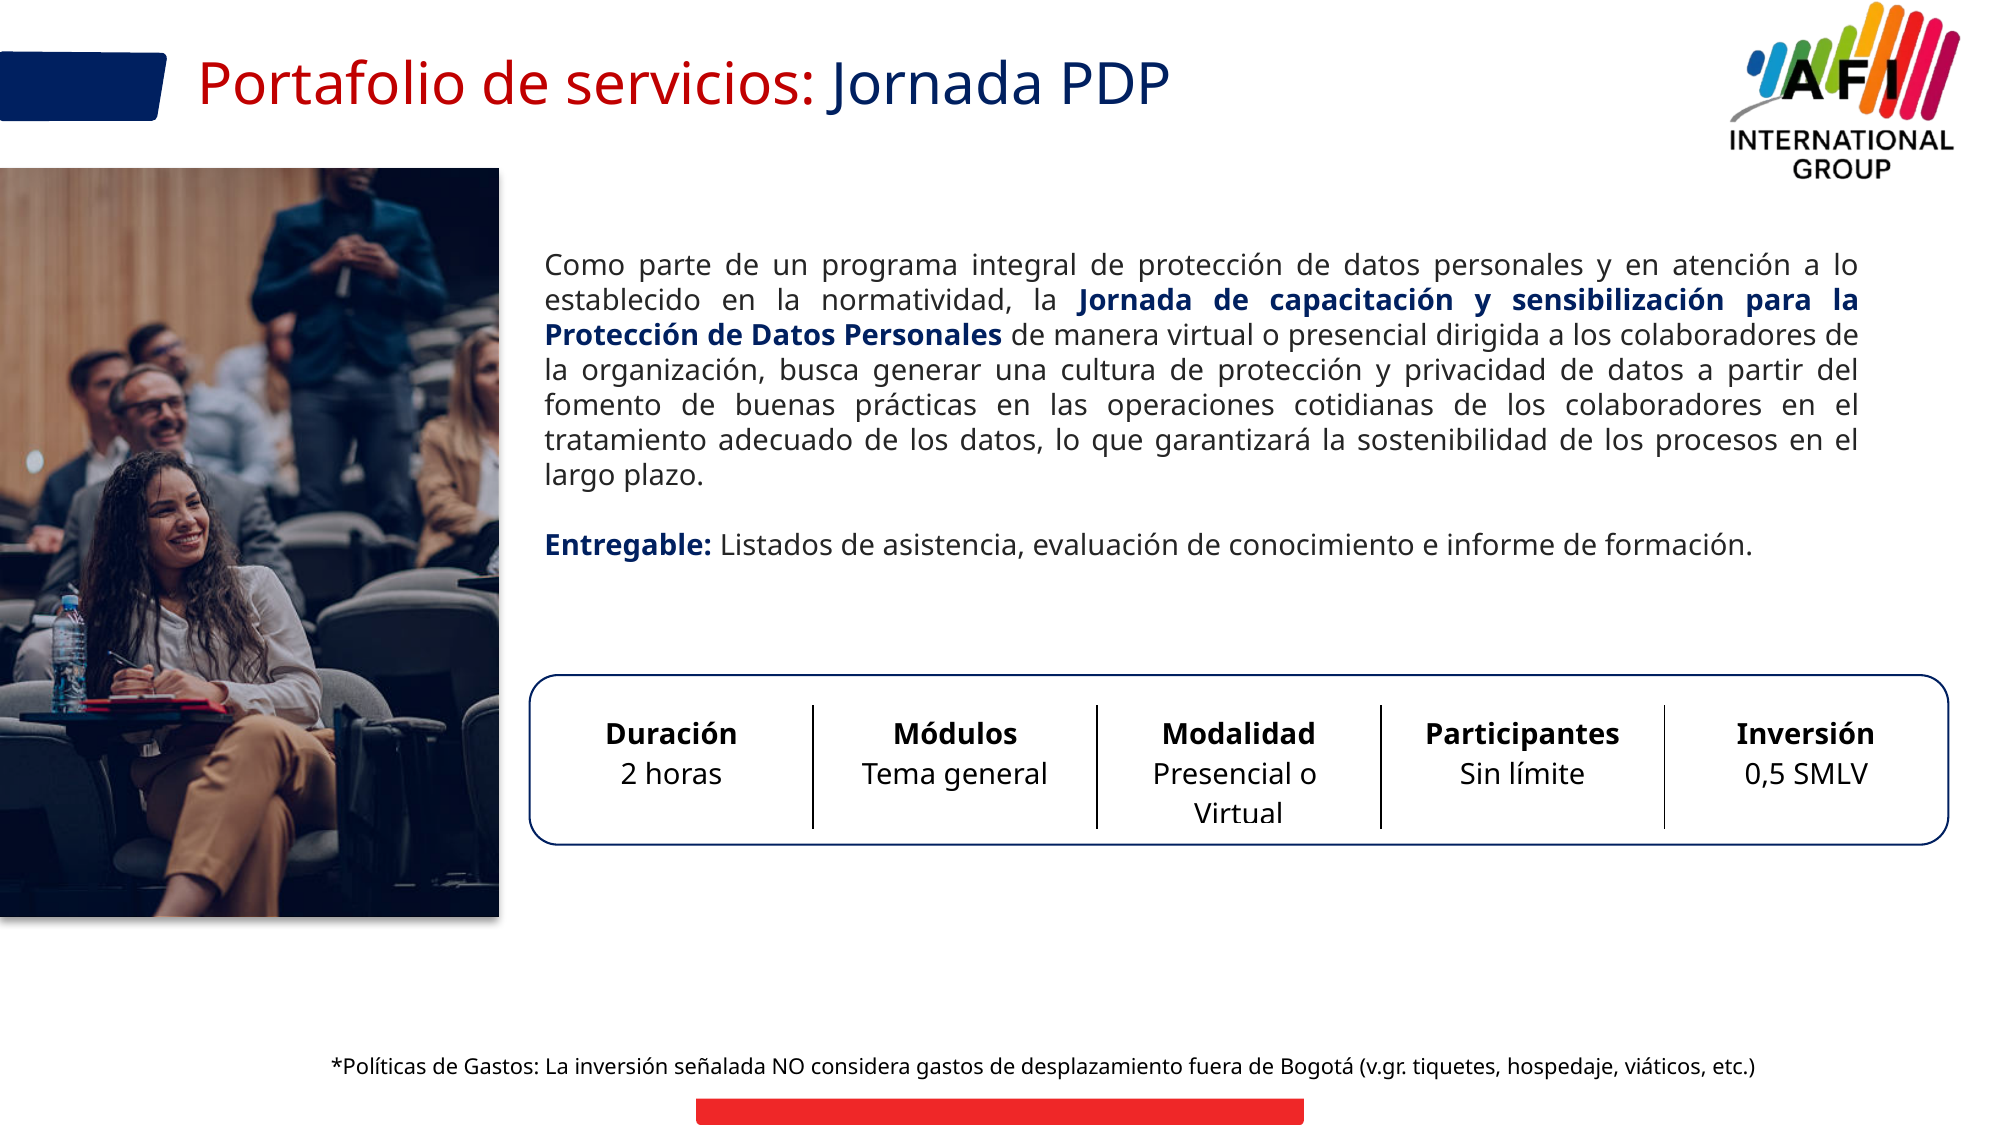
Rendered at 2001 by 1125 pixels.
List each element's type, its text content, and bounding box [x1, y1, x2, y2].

text_box *Políticas de Gastos: La inversión señalada NO considera gastos de desplazamiento fuera de Bogotá (v.gr. tiquetes, hospedaje, viáticos, etc.) [128, 1045, 1960, 1087]
text_box Como parte de un programa integral de protección de datos personales y en atención a lo establecido en la normatividad, la Jornada de capacitación y sensibilización para la Protección de Datos Personales de manera virtual o presencial dirigida a los colaboradores de la organización, busca generar una cultura de protección y privacidad de datos a partir del fomento de buenas prácticas en las operaciones cotidianas de los colaboradores en el tratamiento adecuado de los datos, lo que garantizará la sostenibilidad de los procesos en el largo plazo. Entregable: Listados de asistencia, evaluación de conocimiento e informe de formación. [529, 239, 1875, 569]
text_box [528, 674, 1950, 846]
title Portafolio de servicios: Jornada PDP [182, 36, 1703, 136]
picture [1702, 0, 2000, 183]
picture [0, 168, 499, 917]
